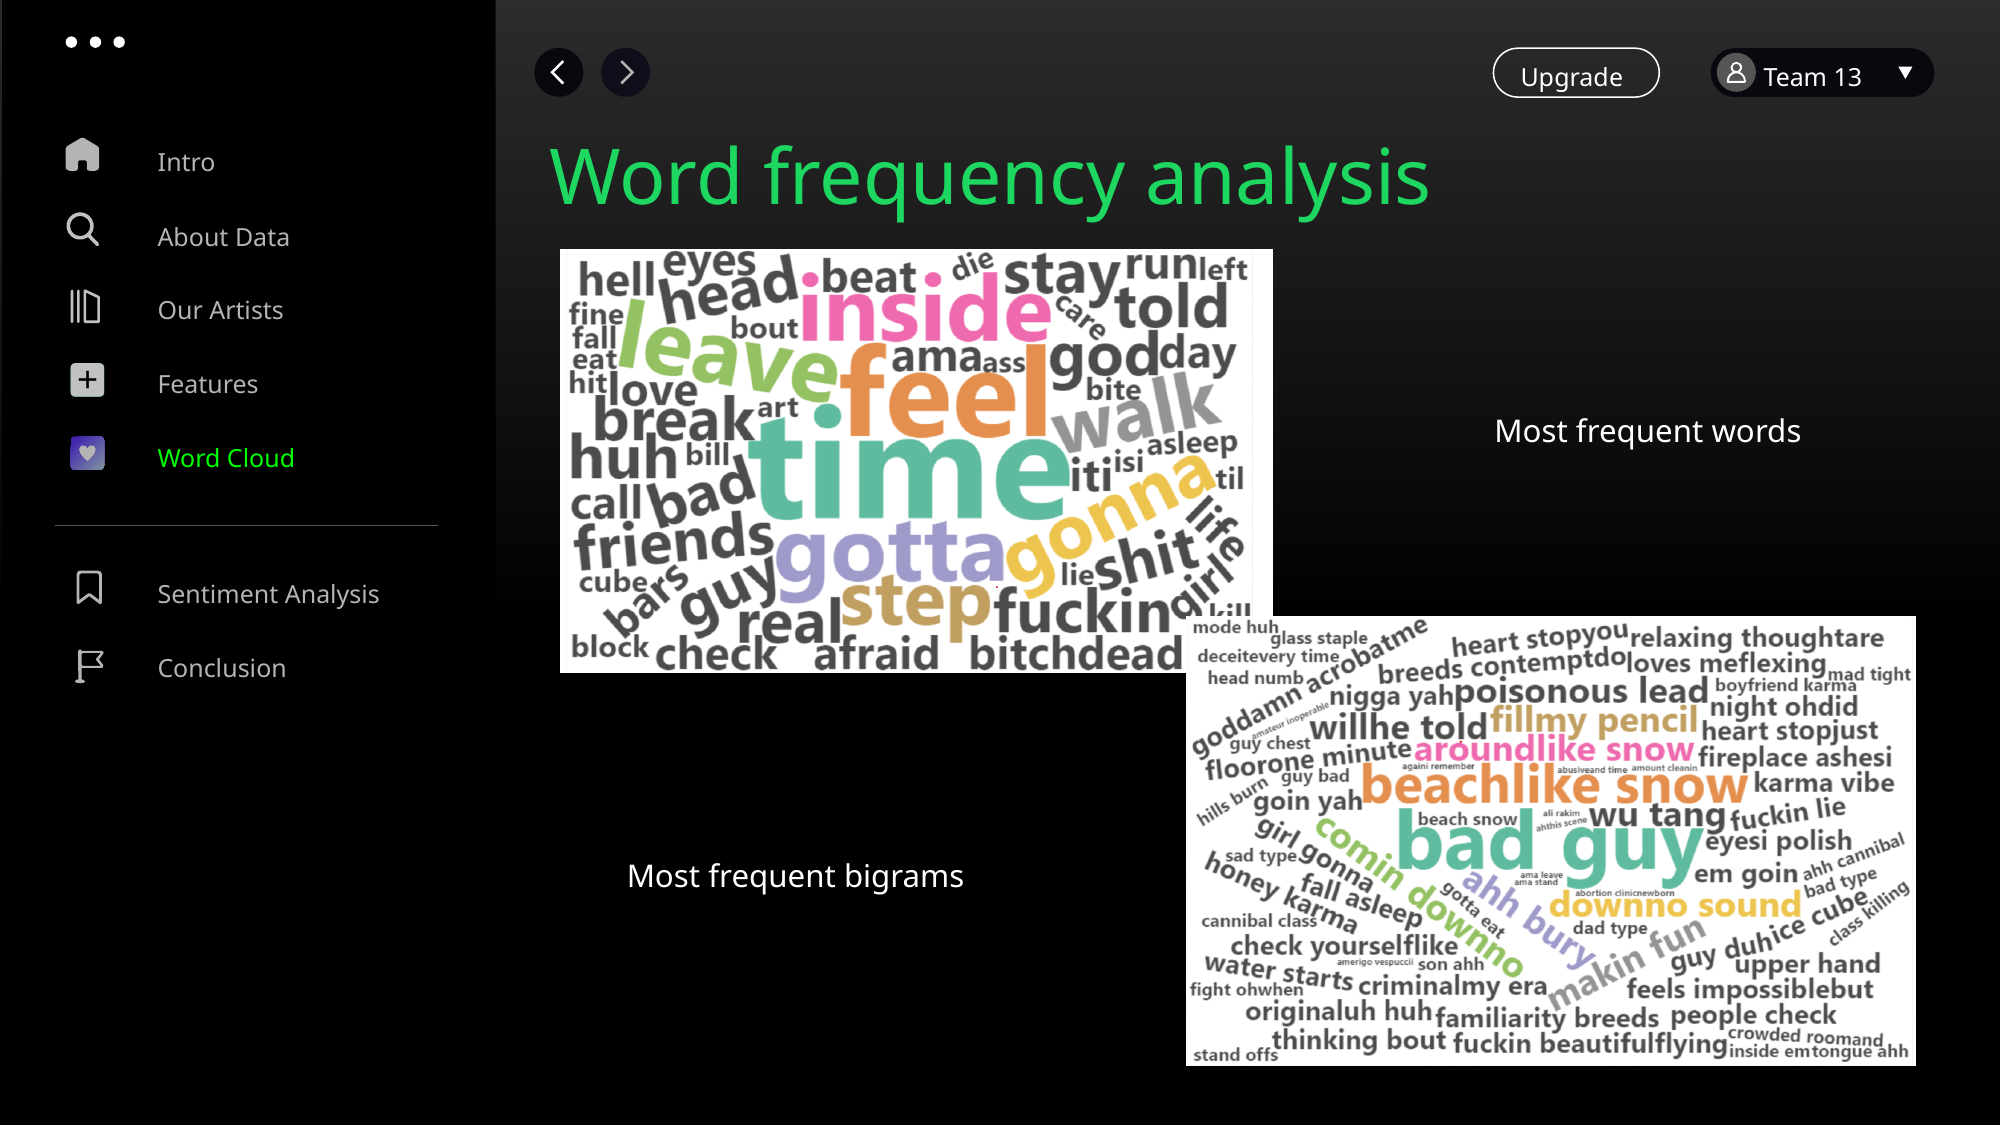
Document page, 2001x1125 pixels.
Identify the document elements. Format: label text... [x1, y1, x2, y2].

text_box Word Cloud [142, 434, 496, 480]
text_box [1493, 47, 1660, 100]
text_box [2, 0, 496, 1125]
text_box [70, 436, 105, 470]
text_box Most frequent bigrams [611, 841, 1089, 910]
text_box Our Artists [142, 287, 319, 333]
text_box [65, 137, 100, 171]
text_box Features [142, 361, 374, 406]
text_box [74, 649, 104, 684]
picture [560, 248, 1917, 1066]
text_box [66, 212, 99, 247]
text_box [76, 570, 102, 605]
text_box Team 13 [1748, 53, 1898, 99]
text_box Most frequent words [1479, 396, 1850, 465]
text_box Sentiment Analysis [142, 570, 422, 616]
text_box [1716, 52, 1756, 92]
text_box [600, 47, 651, 97]
text_box [1898, 66, 1913, 79]
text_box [70, 289, 101, 324]
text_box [70, 362, 105, 397]
text_box About Data [142, 213, 355, 259]
text_box Word frequency analysis [534, 119, 1571, 228]
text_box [534, 47, 584, 97]
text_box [65, 36, 126, 49]
text_box [1726, 61, 1746, 83]
text_box Intro [142, 138, 294, 184]
text_box Conclusion [142, 645, 355, 690]
text_box [1710, 48, 1935, 98]
